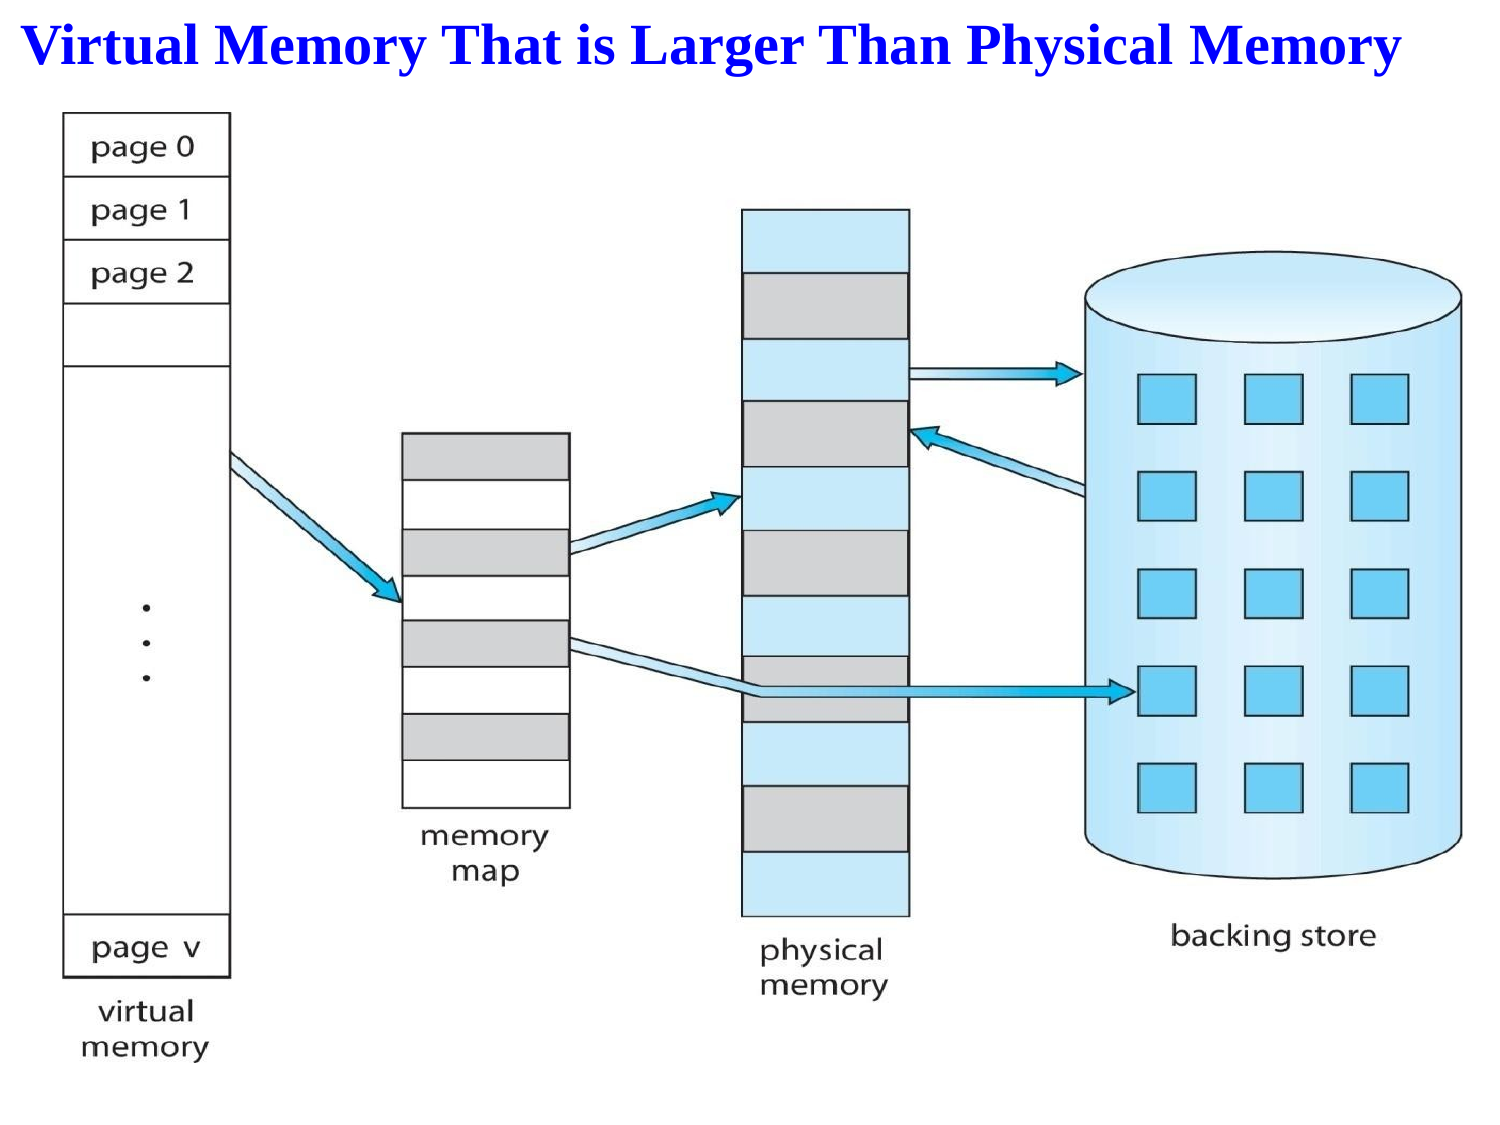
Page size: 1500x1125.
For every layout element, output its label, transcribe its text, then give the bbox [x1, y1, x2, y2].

text_box [62, 112, 1463, 1063]
title Virtual Memory That is Larger Than Physical Memory [18, 3, 1407, 194]
